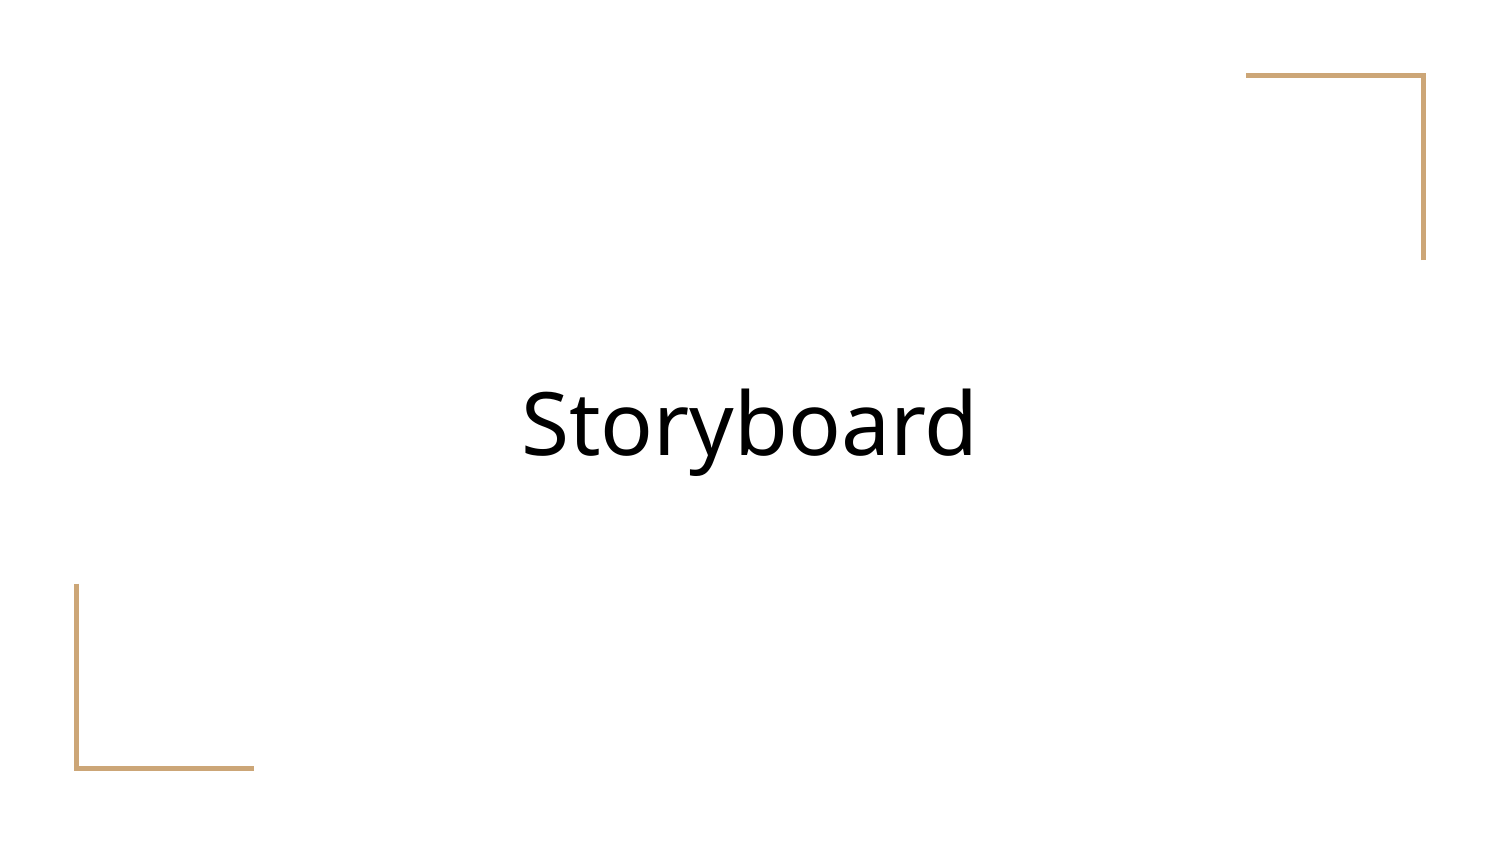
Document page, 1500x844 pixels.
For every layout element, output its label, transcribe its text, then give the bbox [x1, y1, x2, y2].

title Storyboard [126, 296, 1374, 548]
